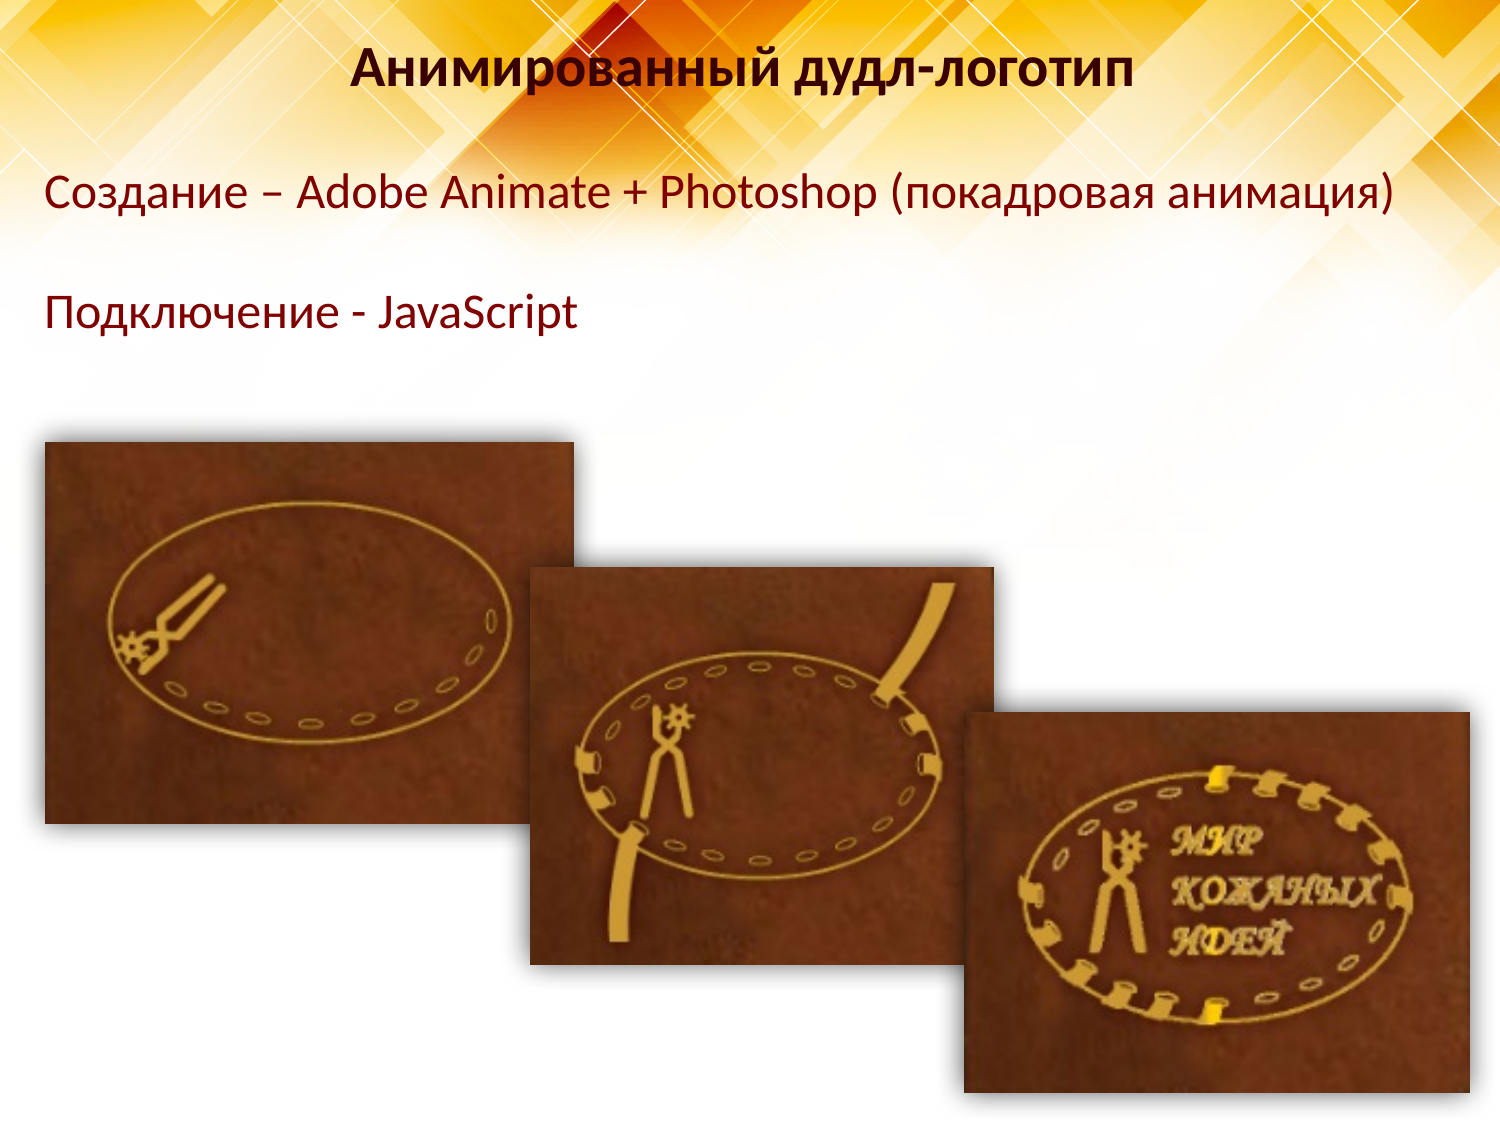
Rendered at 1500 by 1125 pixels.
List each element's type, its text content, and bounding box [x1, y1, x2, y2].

picture [0, 0, 1500, 151]
picture [0, 347, 1500, 1125]
text_box Анимированный дудл-логотип [0, 21, 1493, 106]
text_box Создание – Adobe Animate + Photoshop (покадровая анимация) Подключение - JavaScript [0, 151, 1500, 347]
